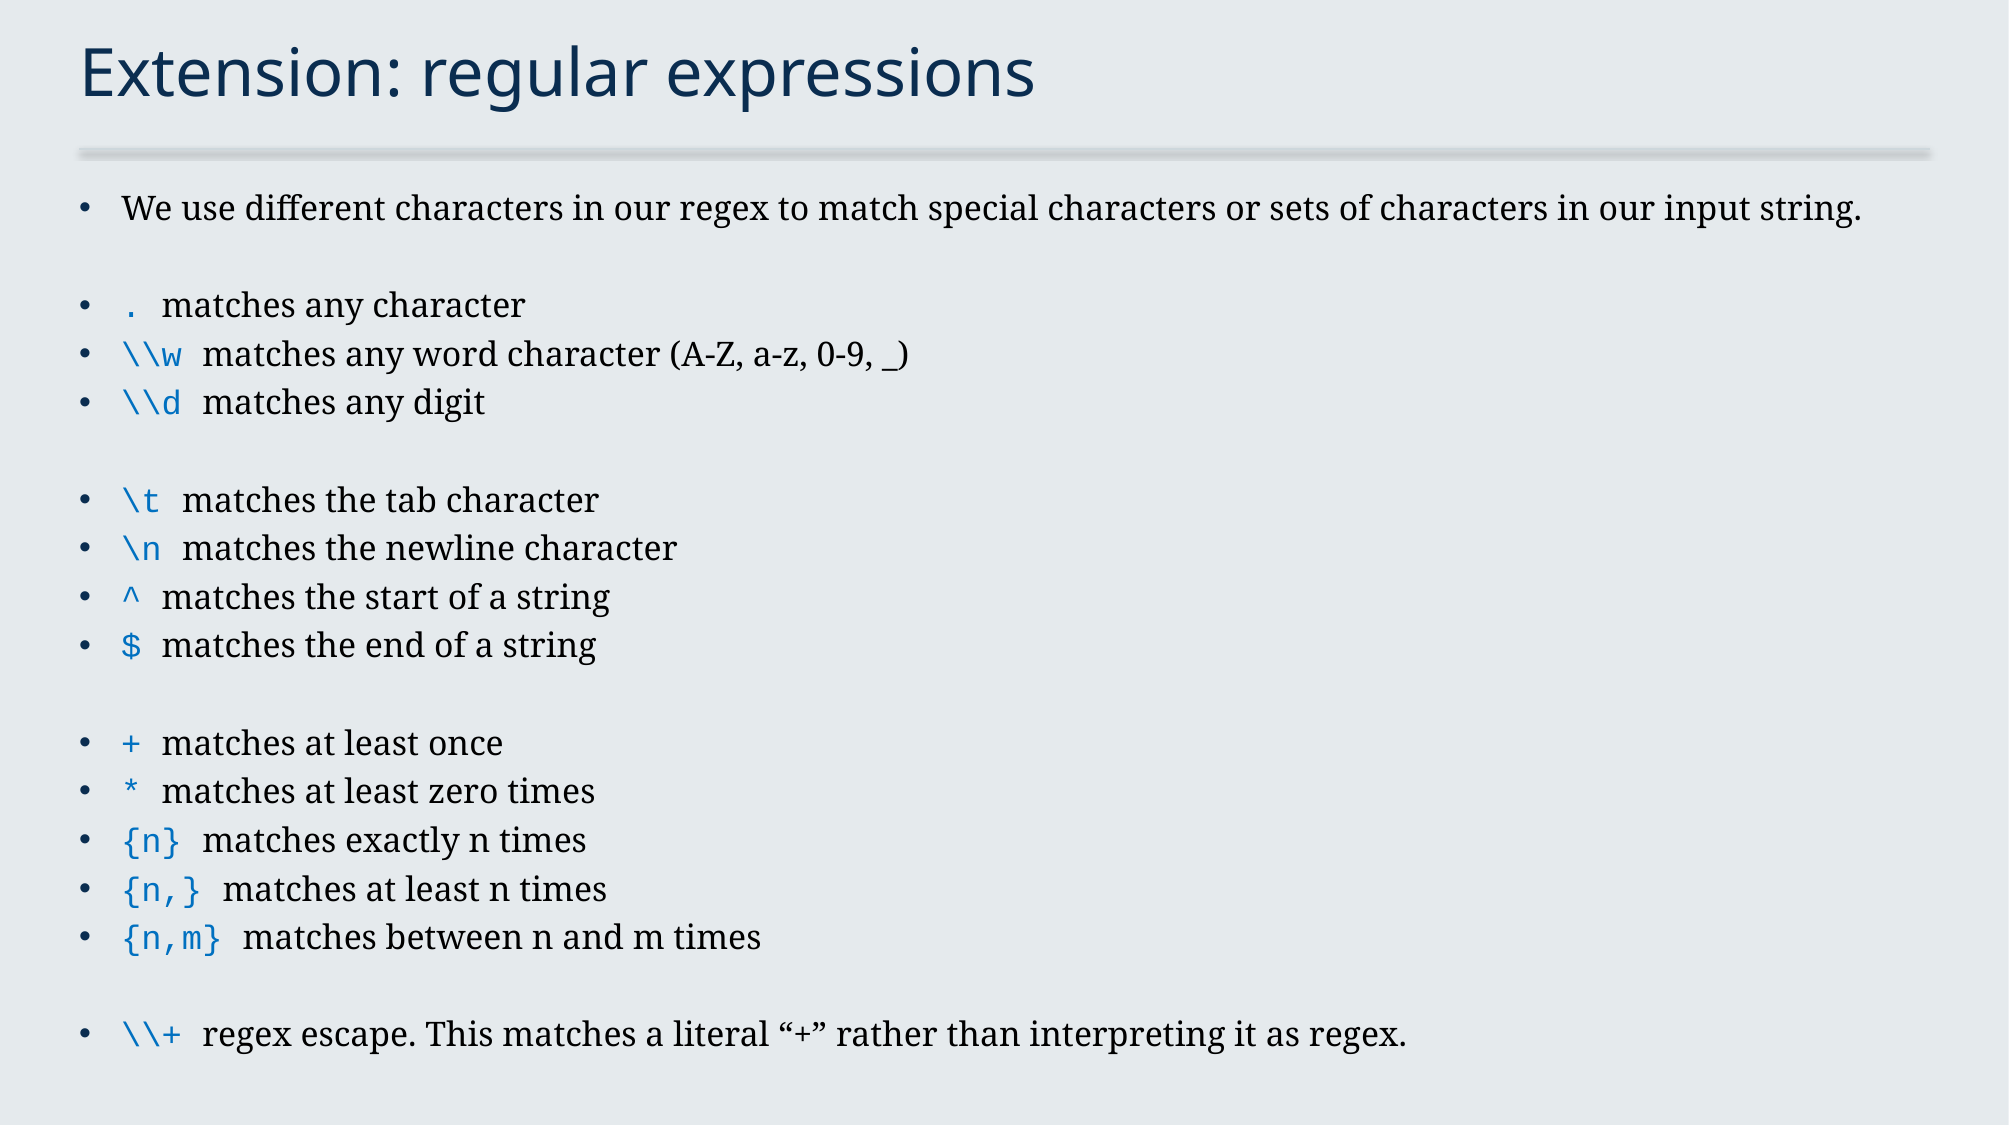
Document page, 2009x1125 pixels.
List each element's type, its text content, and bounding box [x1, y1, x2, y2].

title Extension: regular expressions [79, 29, 1930, 148]
list We use different characters in our regex to match special characters or sets of characters in our input string. . matches any character \\w matches any word character (A-Z, a-z, 0-9, _) \\d matches any digit \t matches the tab character \n matches the newline character ^ matches the start of a string $ matches the end of a string + matches at least once * matches at least zero times {n} matches exactly n times {n,} matches at least n times {n,m} matches between n and m times \\+ regex escape. This matches a literal “+” rather than interpreting it as regex. [79, 178, 1930, 1063]
